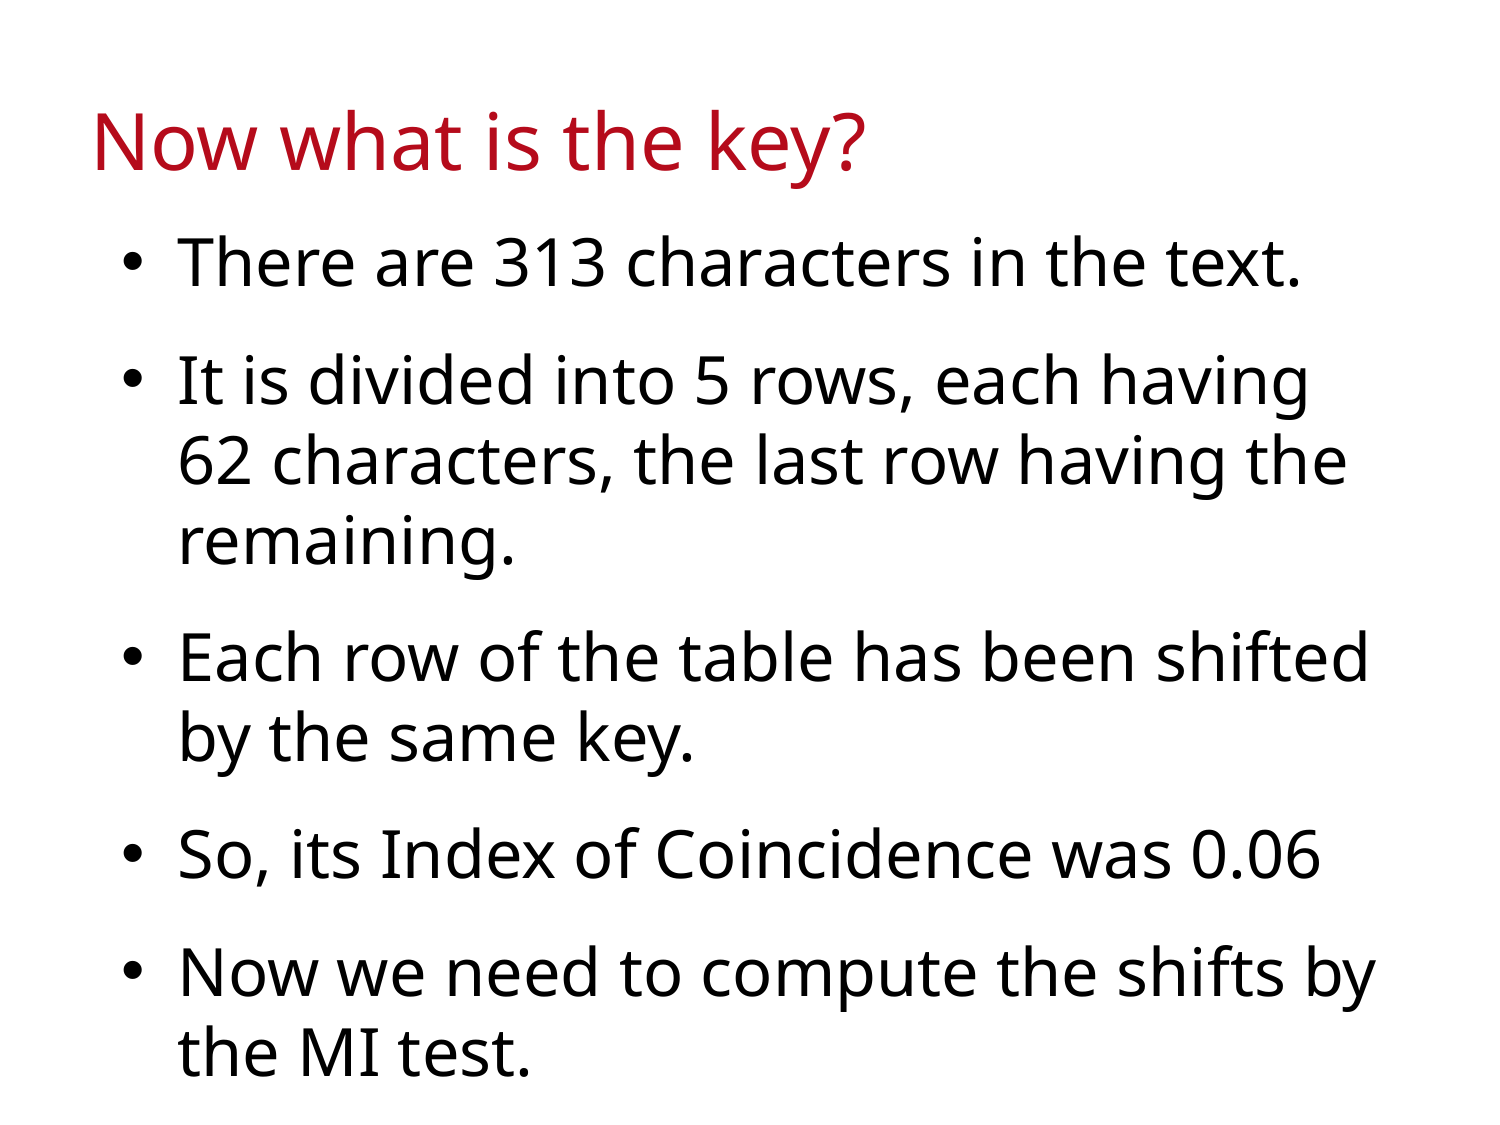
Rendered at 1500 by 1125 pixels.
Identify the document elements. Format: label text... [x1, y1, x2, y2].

title Now what is the key? [75, 45, 1425, 233]
list There are 313 characters in the text. It is divided into 5 rows, each having 62 characters, the last row having the remaining. Each row of the table has been shifted by the same key. So, its Index of Coincidence was 0.06 Now we need to compute the shifts by the MI test. [106, 212, 1394, 1013]
